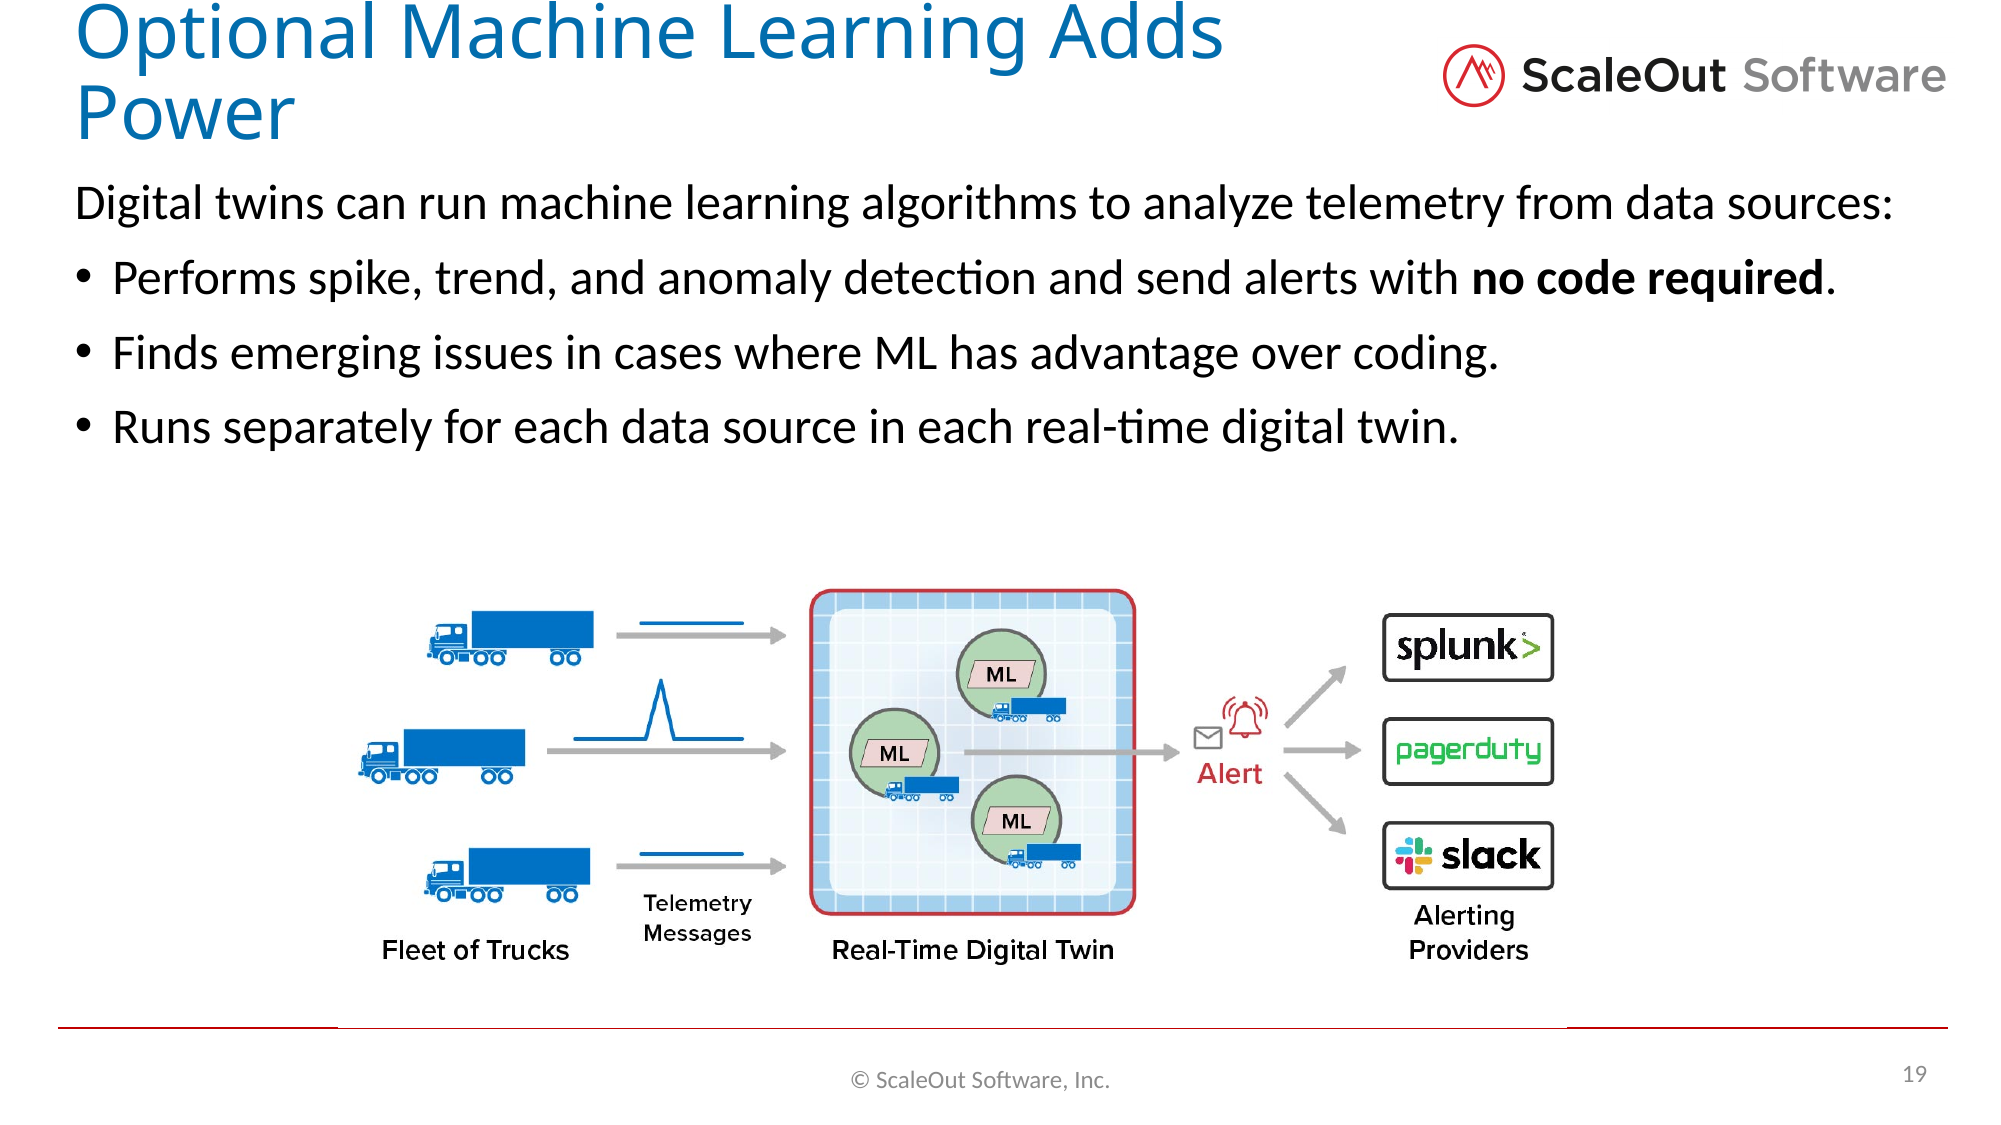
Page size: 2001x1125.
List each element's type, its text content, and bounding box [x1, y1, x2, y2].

slide_number 19 [1598, 1042, 1943, 1103]
footer © ScaleOut Software, Inc. [530, 1048, 1431, 1109]
picture [1438, 37, 1955, 115]
title Optional Machine Learning Adds Power [59, 18, 1438, 131]
picture [338, 535, 1567, 1028]
list Digital twins can run machine learning algorithms to analyze telemetry from data sources: Performs spike, trend, and anomaly detection and send alerts with no code required. Finds emerging issues in cases where ML has advantage over coding. Runs separately for each data source in each real-time digital twin. [59, 168, 1943, 1014]
